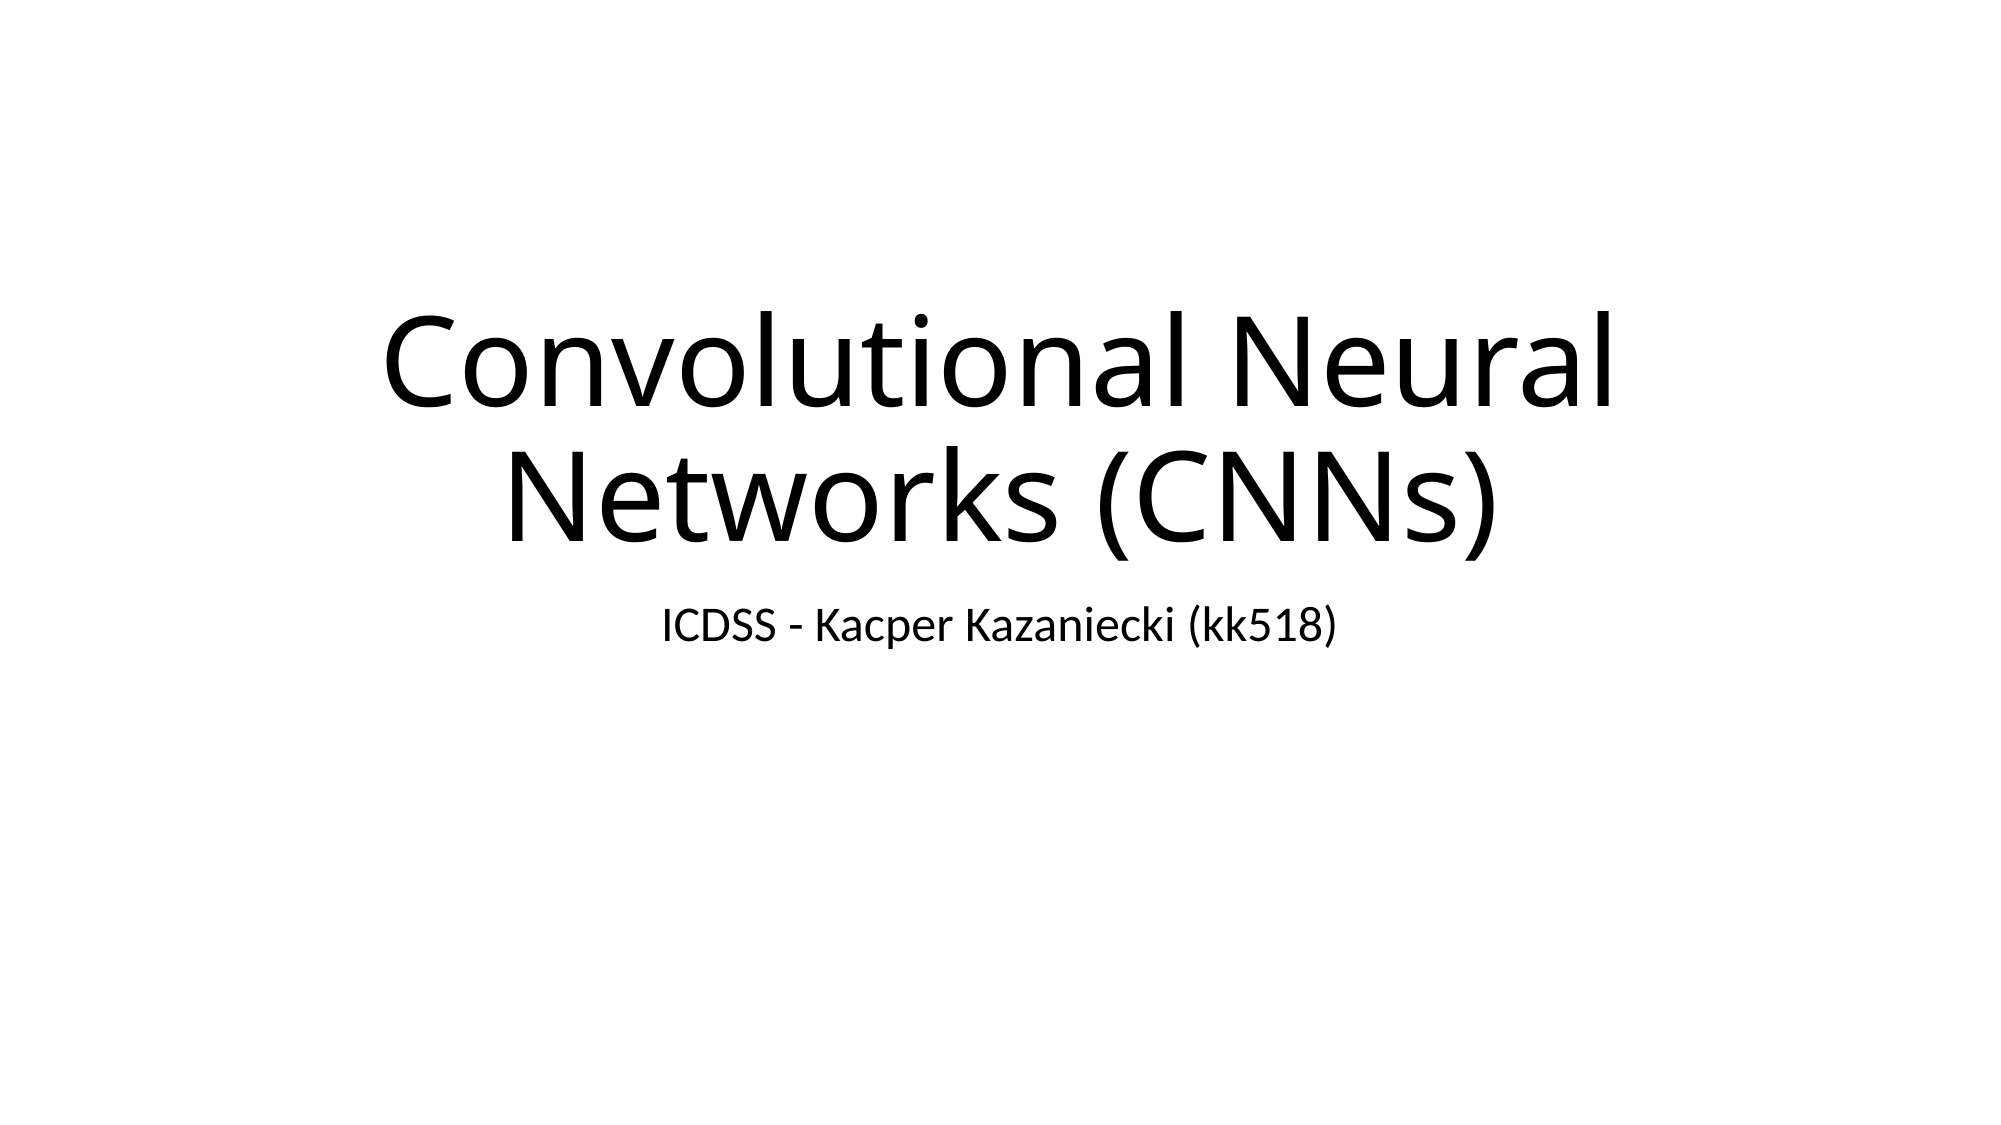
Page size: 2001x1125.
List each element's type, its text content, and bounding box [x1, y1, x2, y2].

title Convolutional Neural Networks (CNNs) [249, 184, 1750, 576]
subtitle ICDSS - Kacper Kazaniecki (kk518) [249, 590, 1750, 863]
